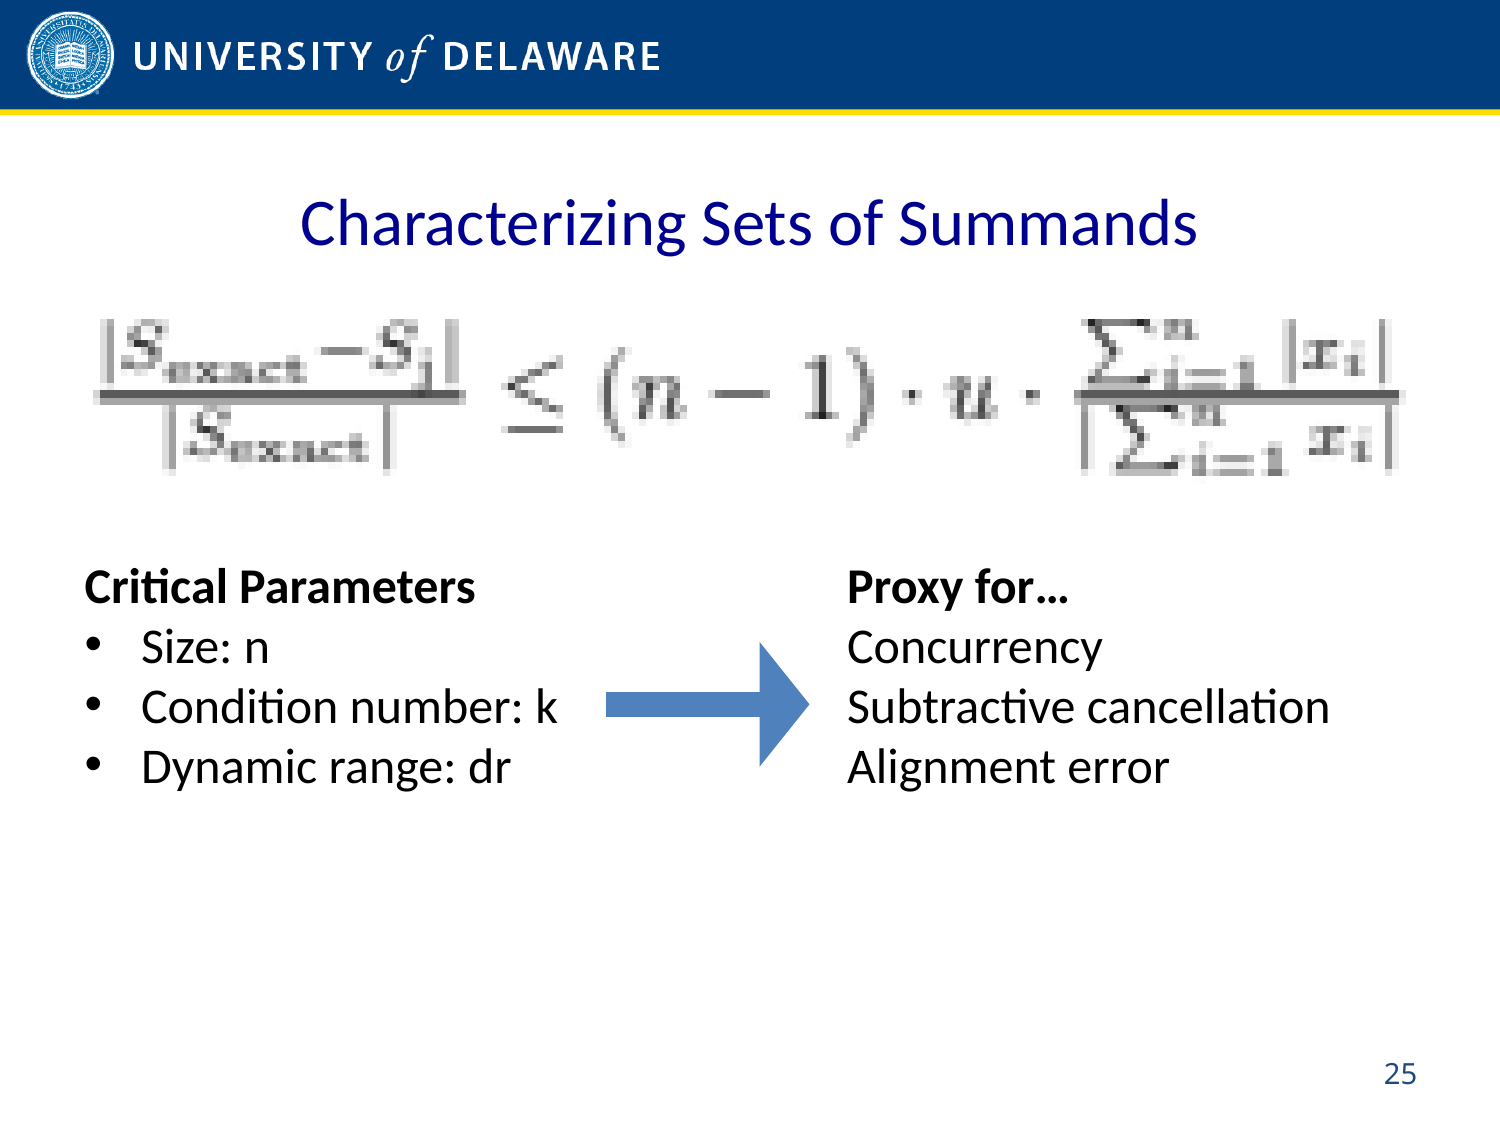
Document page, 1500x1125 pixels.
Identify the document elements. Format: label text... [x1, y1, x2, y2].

text_box Proxy for… Concurrency Subtractive cancellation Alignment error [839, 608, 1425, 801]
slide_number 25 [1074, 1041, 1426, 1104]
picture [0, 0, 1500, 1125]
text_box Critical Parameters Size: n Condition number: k Dynamic range: dr [77, 608, 566, 801]
title Characterizing Sets of Summands [74, 136, 1426, 267]
